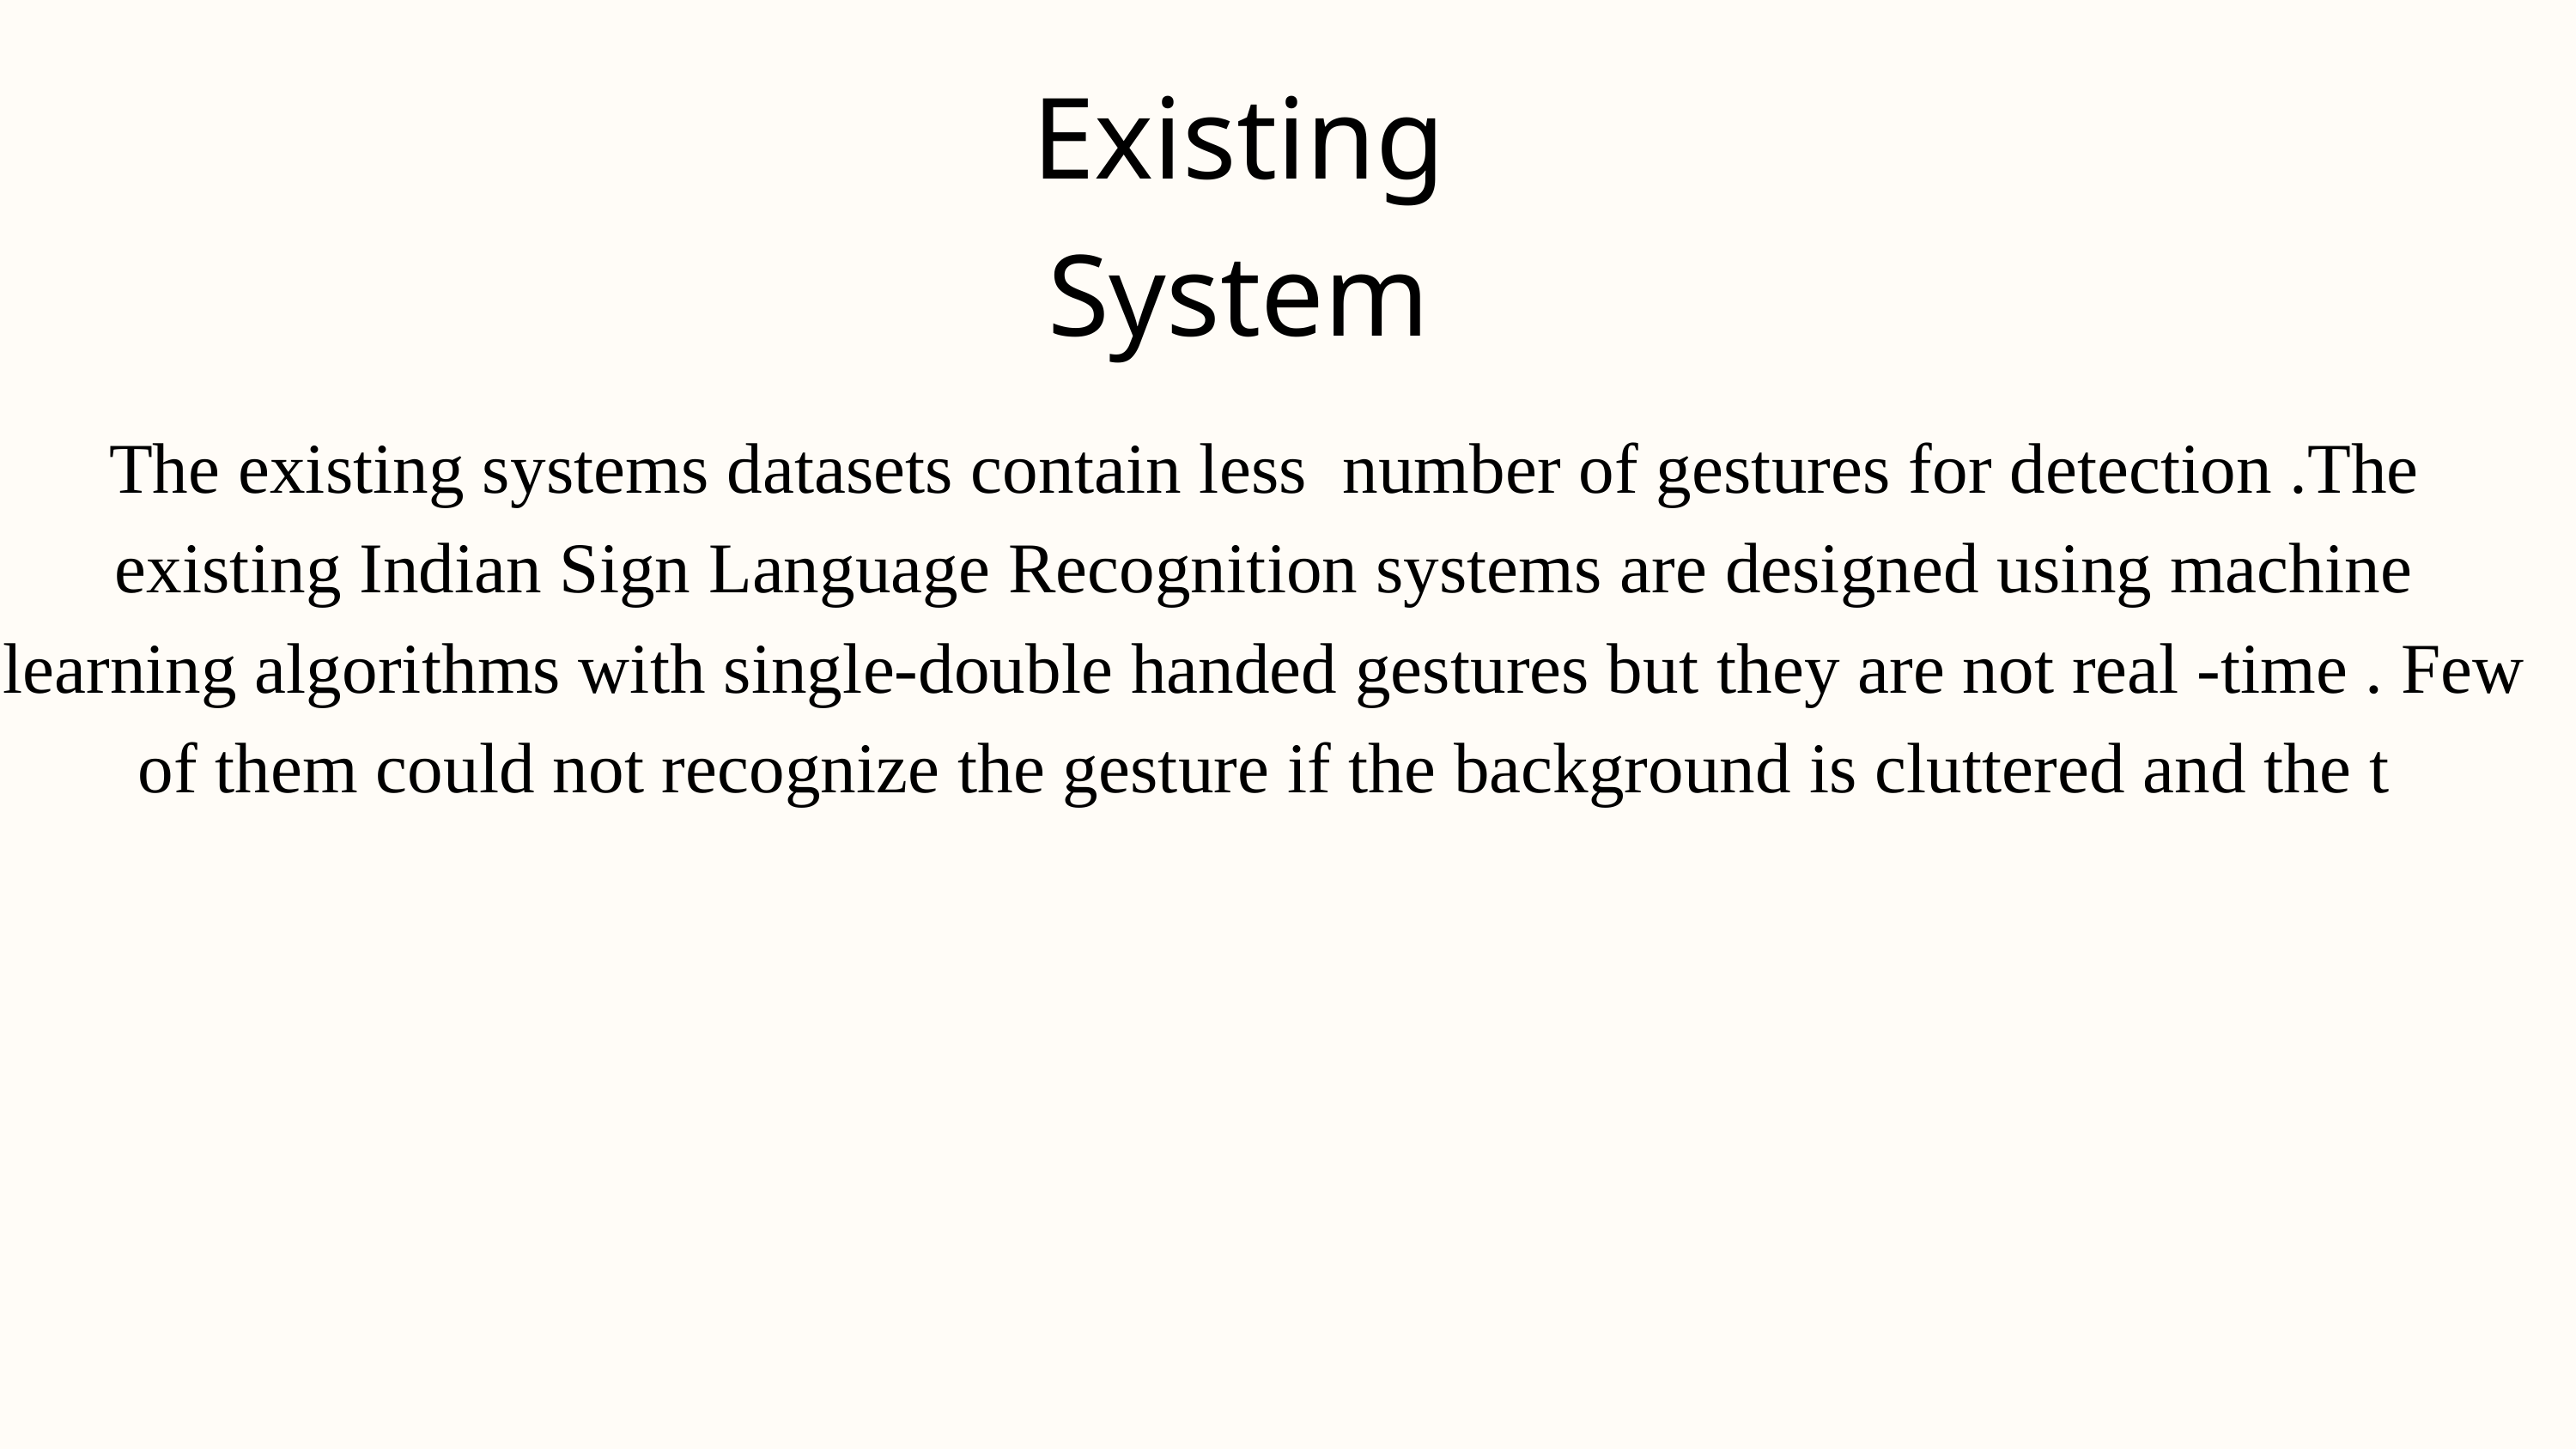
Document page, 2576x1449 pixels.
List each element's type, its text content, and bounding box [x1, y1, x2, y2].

text_box The existing systems datasets contain less number of gestures for detection .The existing Indian Sign Language Recognition systems are designed using machine learning algorithms with single-double handed gestures but they are not real -time . Few of them could not recognize the gesture if the background is cluttered and the t [0, 407, 2532, 808]
text_box Existing System [859, 44, 1619, 359]
